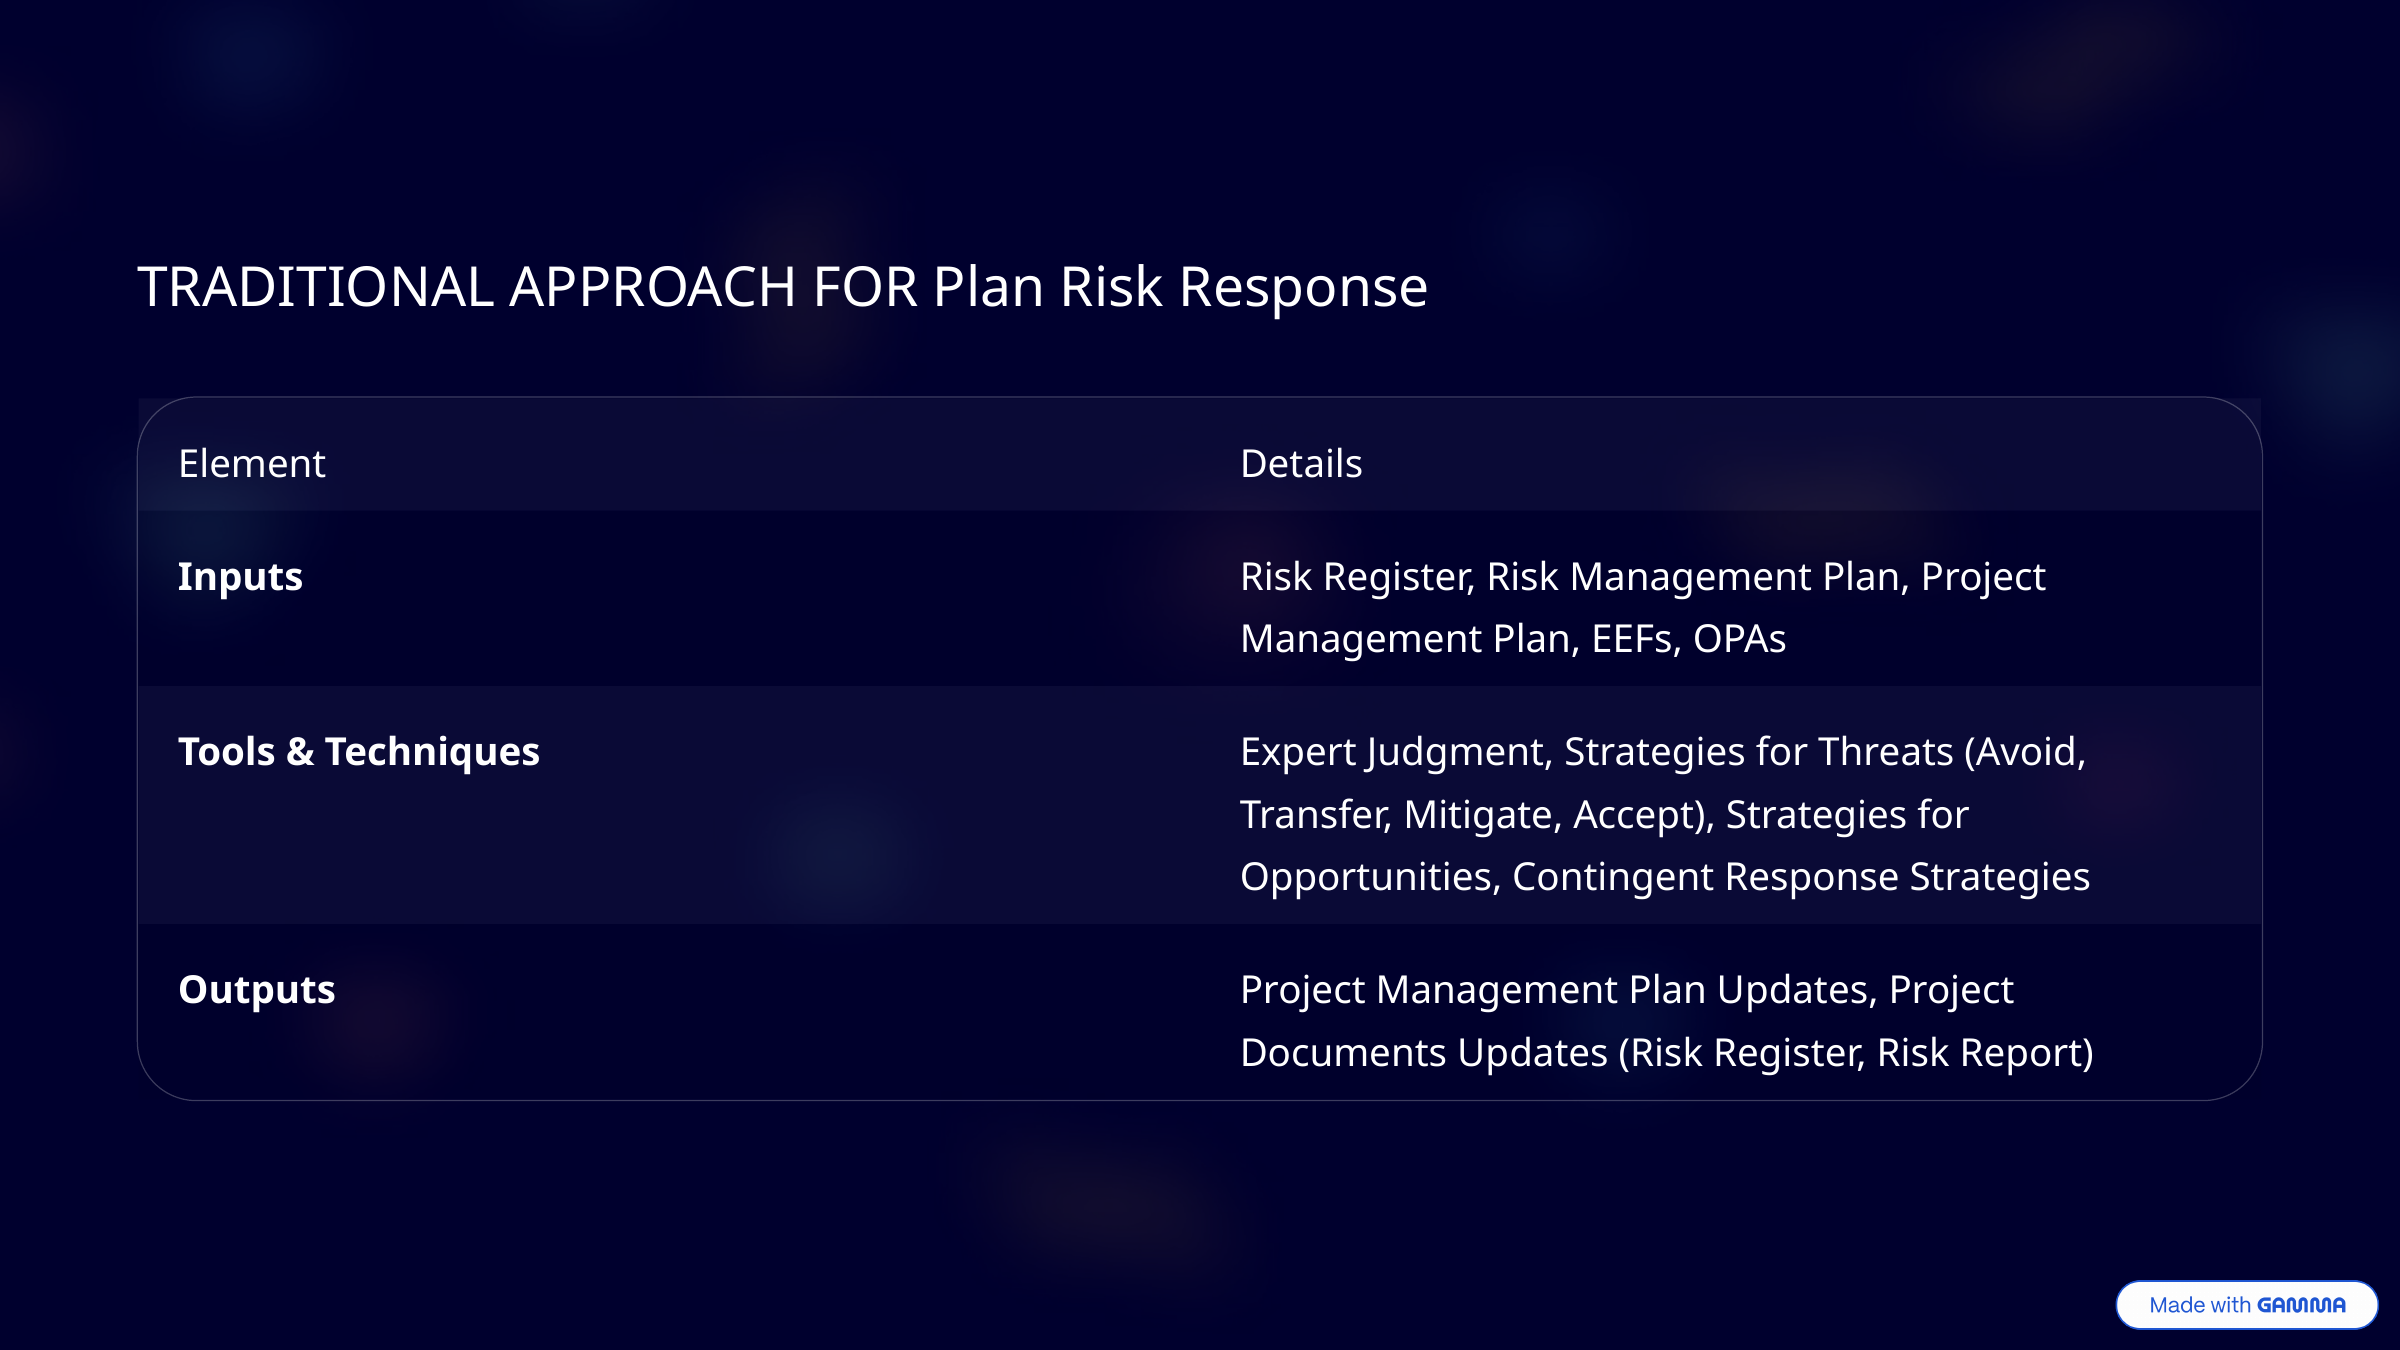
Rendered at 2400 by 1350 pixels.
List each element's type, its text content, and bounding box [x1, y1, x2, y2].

text_box [138, 398, 2262, 510]
text_box TRADITIONAL APPROACH FOR Plan Risk Response [137, 249, 1472, 319]
text_box Details [1239, 423, 2222, 486]
text_box Expert Judgment, Strategies for Threats (Avoid, Transfer, Mitigate, Accept), Strategies for Opportunities, Contingent Response Strategies [1239, 710, 2222, 900]
text_box Element [177, 423, 1161, 486]
text_box [138, 510, 2262, 686]
text_box Tools & Techniques [177, 710, 1161, 774]
text_box Risk Register, Risk Management Plan, Project Management Plan, EEFs, OPAs [1239, 535, 2222, 662]
picture [2106, 1271, 2389, 1339]
text_box Project Management Plan Updates, Project Documents Updates (Risk Register, Risk Report) [1239, 948, 2222, 1075]
text_box [138, 924, 2262, 1100]
text_box [138, 686, 2262, 924]
text_box Inputs [177, 535, 1161, 599]
text_box Outputs [177, 948, 1161, 1012]
